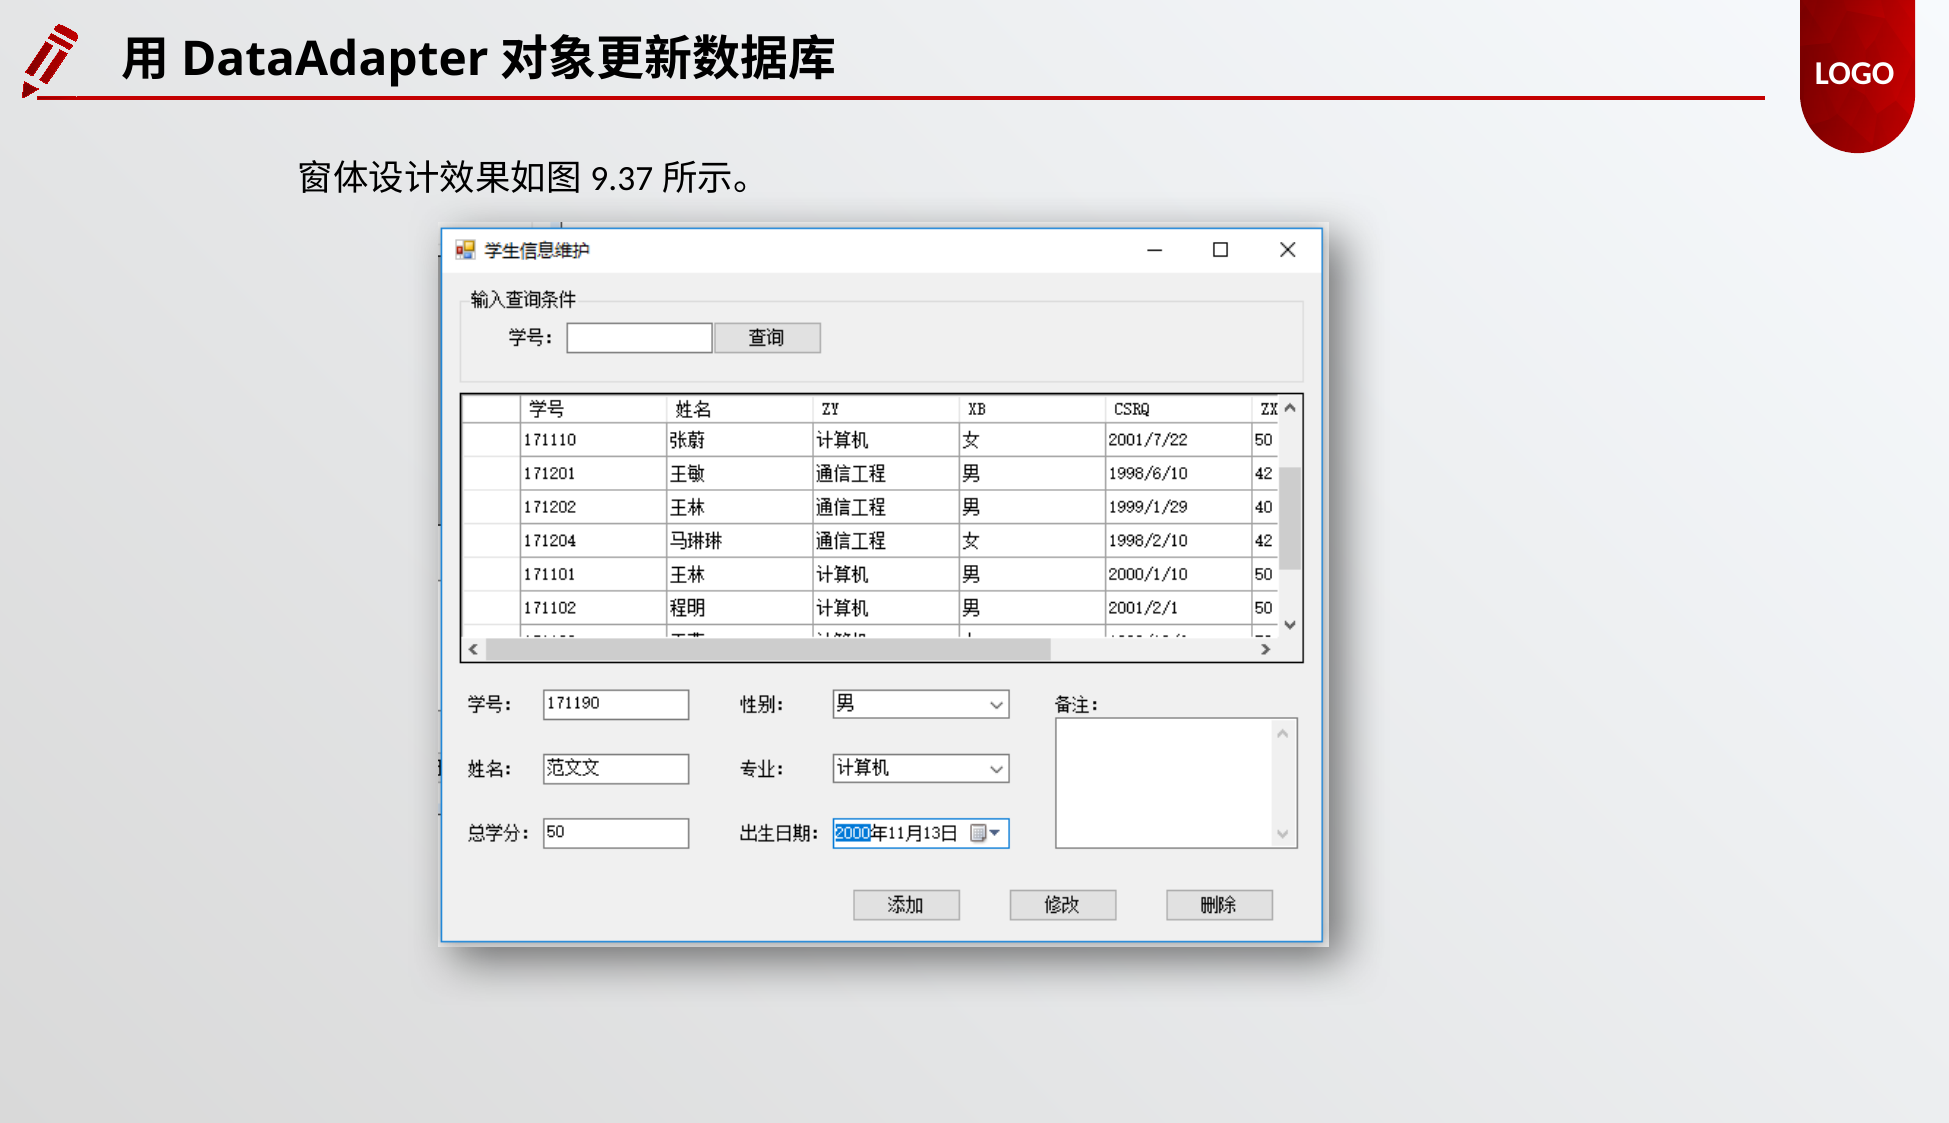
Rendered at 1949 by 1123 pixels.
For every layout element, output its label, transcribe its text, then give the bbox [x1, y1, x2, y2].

picture [54, 24, 78, 41]
picture [40, 50, 67, 83]
text_box 用DataAdapter对象更新数据库 [101, 17, 965, 95]
picture [437, 222, 1329, 947]
picture [22, 82, 37, 97]
picture [26, 42, 52, 75]
picture [48, 33, 73, 49]
text_box 窗体设计效果如图9.37所示。 [283, 148, 784, 206]
picture [1800, 0, 1916, 154]
